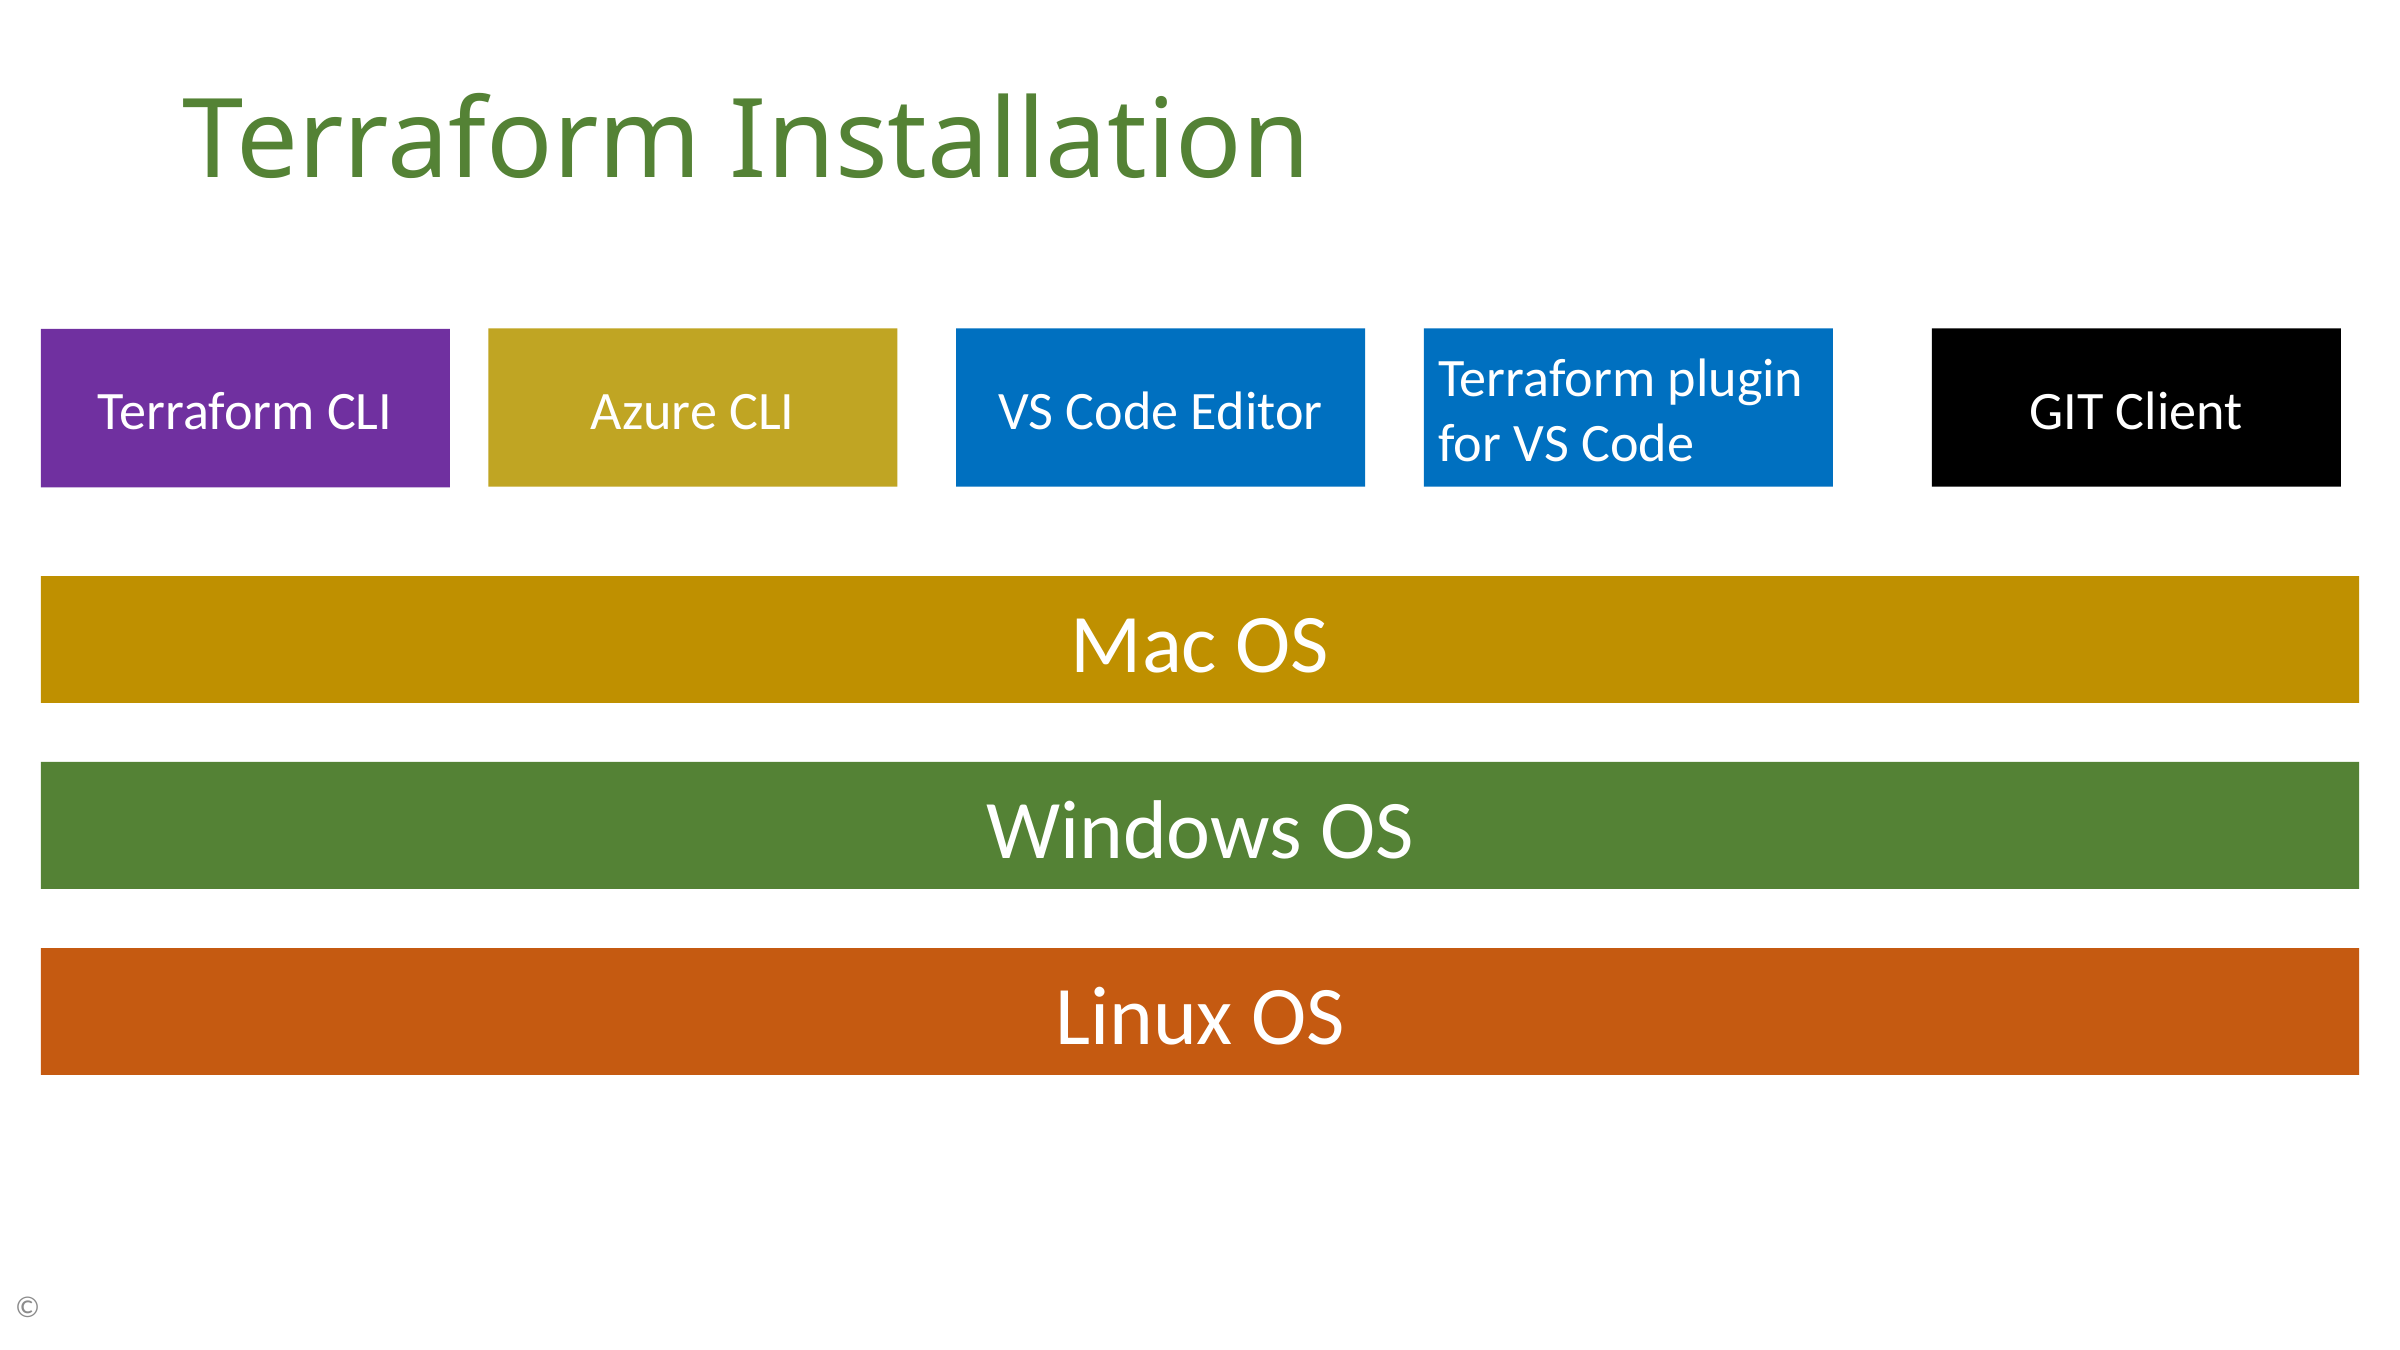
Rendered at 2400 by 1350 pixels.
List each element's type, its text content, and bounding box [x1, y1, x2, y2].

text_box Windows OS [40, 761, 2360, 890]
text_box Terraform CLI [40, 328, 451, 488]
text_box GIT Client [1931, 327, 2342, 488]
text_box Terraform plugin for VS Code [1423, 327, 1834, 488]
text_box Azure CLI [487, 327, 898, 488]
footer © [0, 1269, 810, 1342]
text_box Mac OS [40, 575, 2360, 704]
title Terraform Installation [165, 44, 2235, 240]
text_box VS Code Editor [955, 327, 1366, 488]
text_box Linux OS [40, 947, 2360, 1076]
